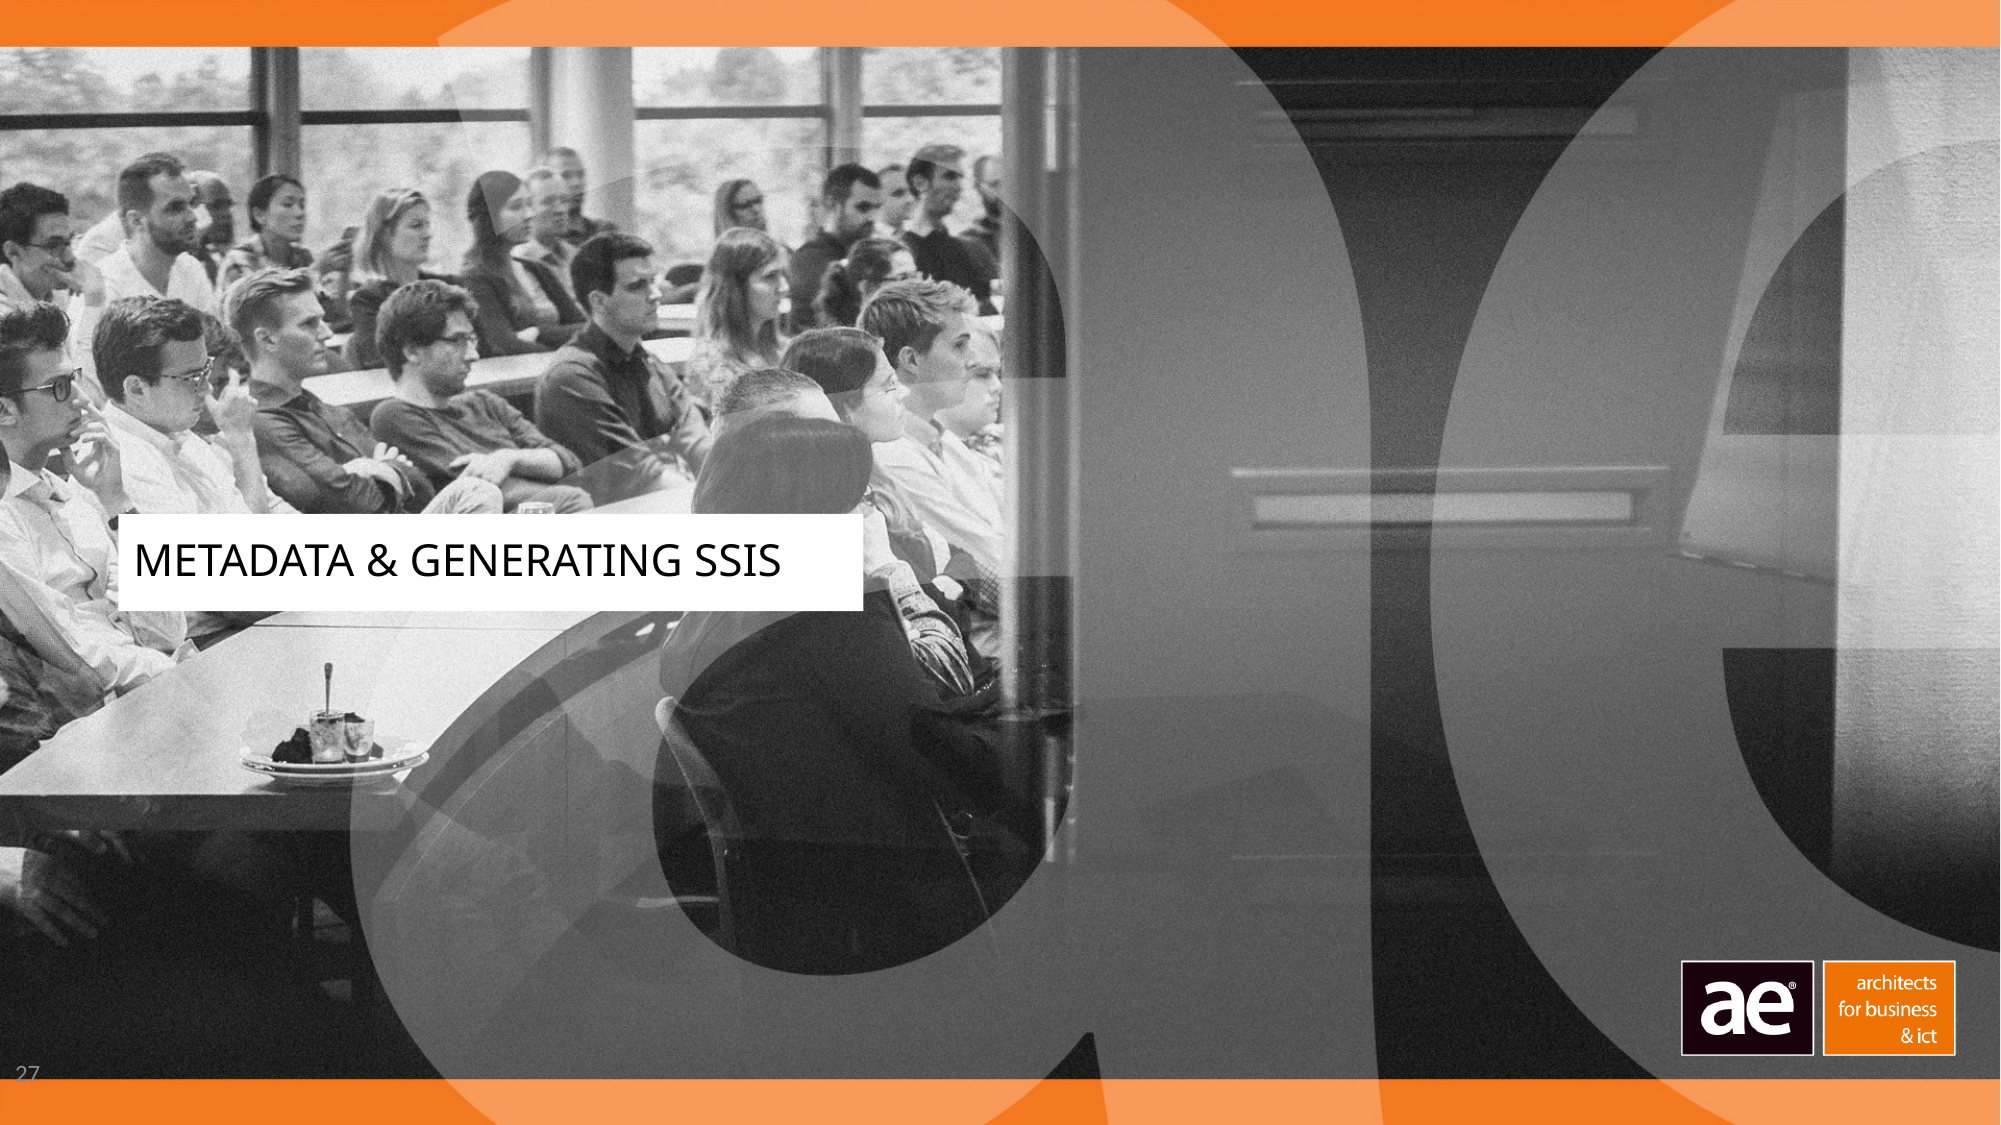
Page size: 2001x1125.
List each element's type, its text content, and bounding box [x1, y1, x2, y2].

picture [0, 0, 2001, 1125]
list METADATA & GENERATING SSIS [118, 513, 864, 612]
slide_number 27 [0, 1042, 450, 1103]
